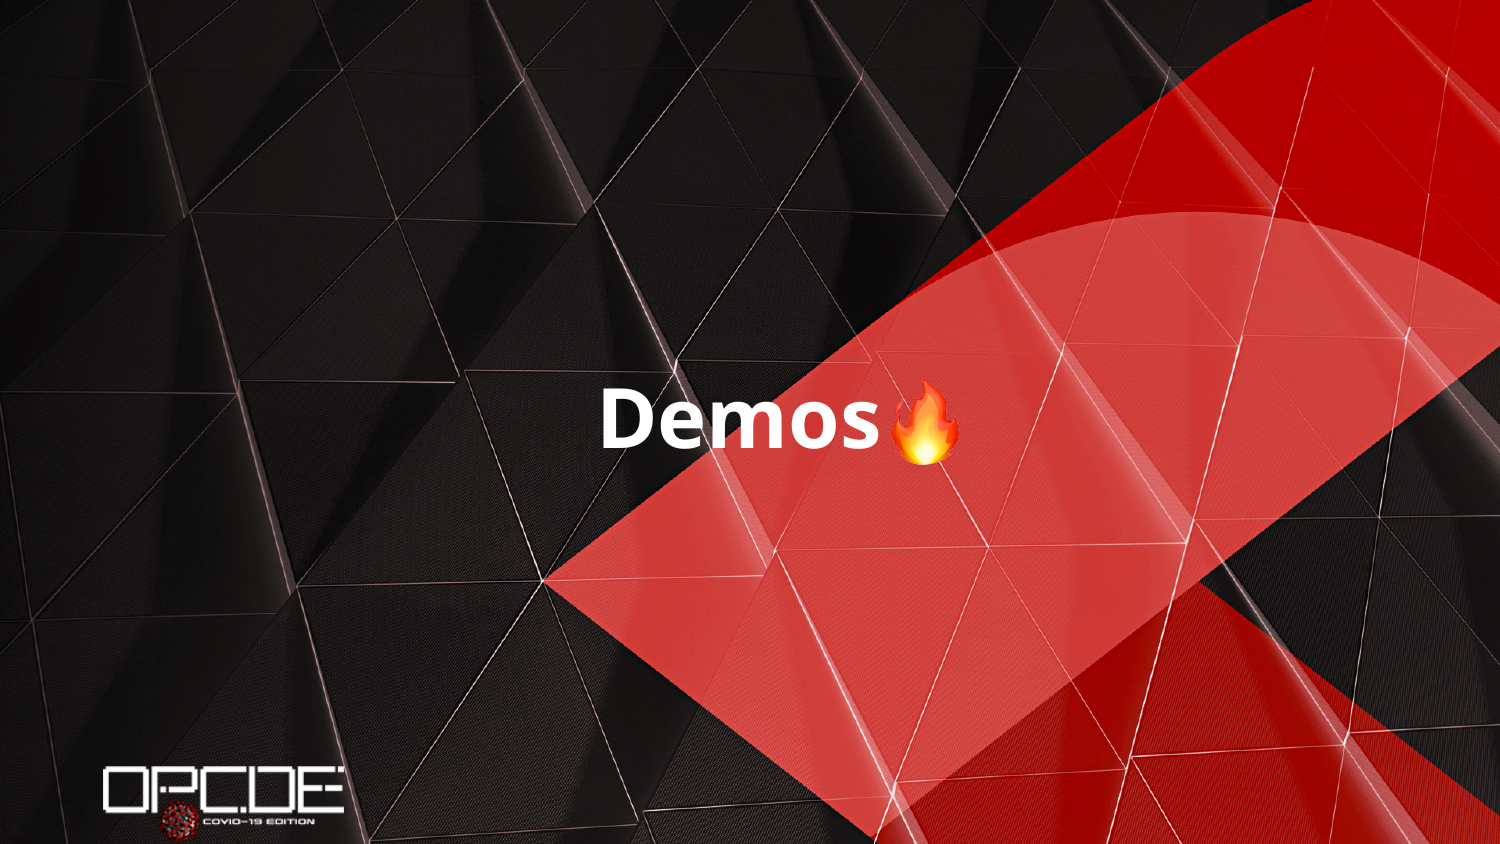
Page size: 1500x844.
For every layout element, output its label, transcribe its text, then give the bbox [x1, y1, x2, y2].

picture [0, 0, 1500, 844]
title Demos [51, 352, 1449, 491]
